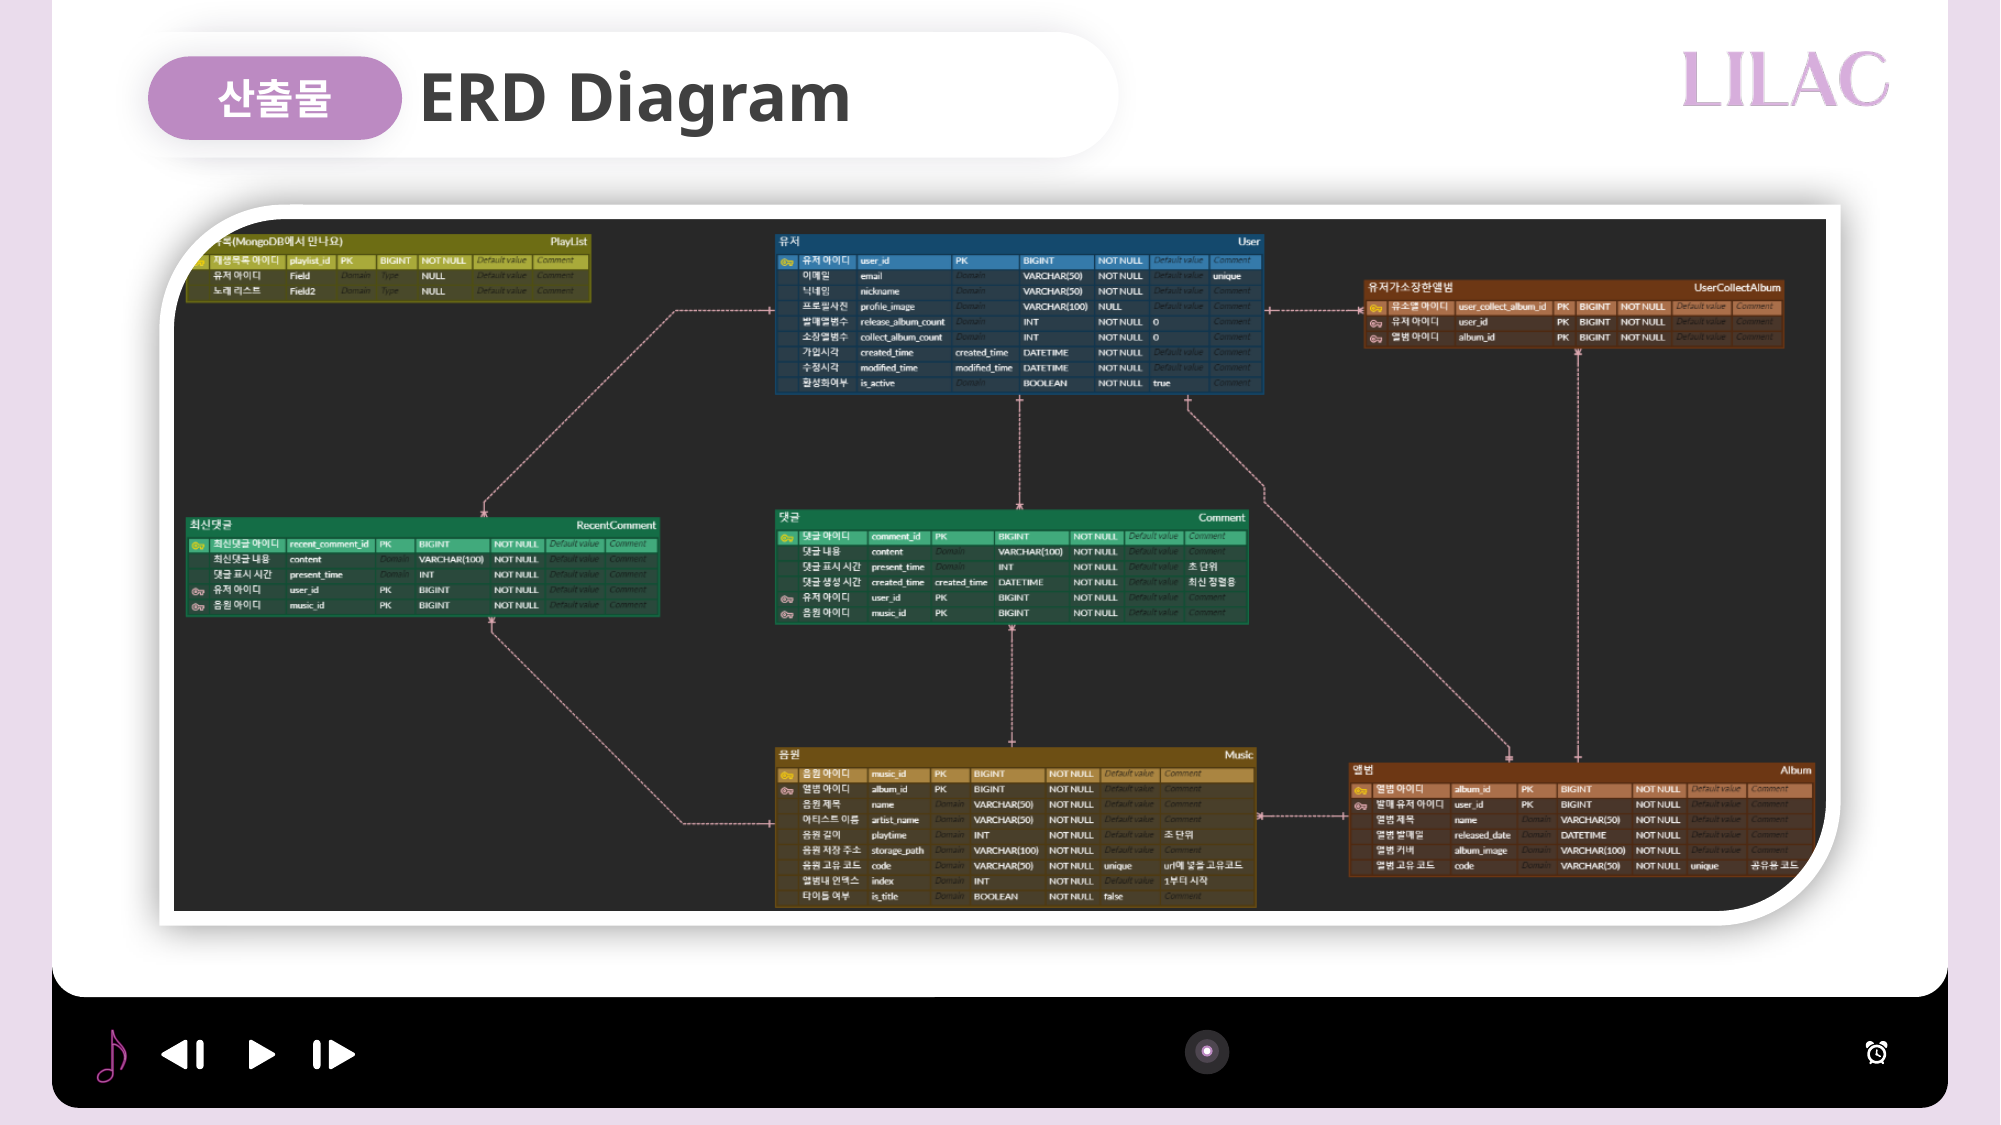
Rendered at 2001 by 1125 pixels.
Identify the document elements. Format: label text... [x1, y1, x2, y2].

text_box [50, 967, 1949, 1109]
picture [166, 211, 1834, 919]
text_box ERD Diagram [101, 30, 1120, 159]
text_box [1865, 1040, 1888, 1065]
picture [91, 1027, 130, 1085]
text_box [161, 1039, 355, 1070]
text_box 산출물 [147, 55, 404, 141]
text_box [1184, 1029, 1230, 1075]
text_box [51, 0, 1949, 999]
picture [1681, 51, 1890, 107]
